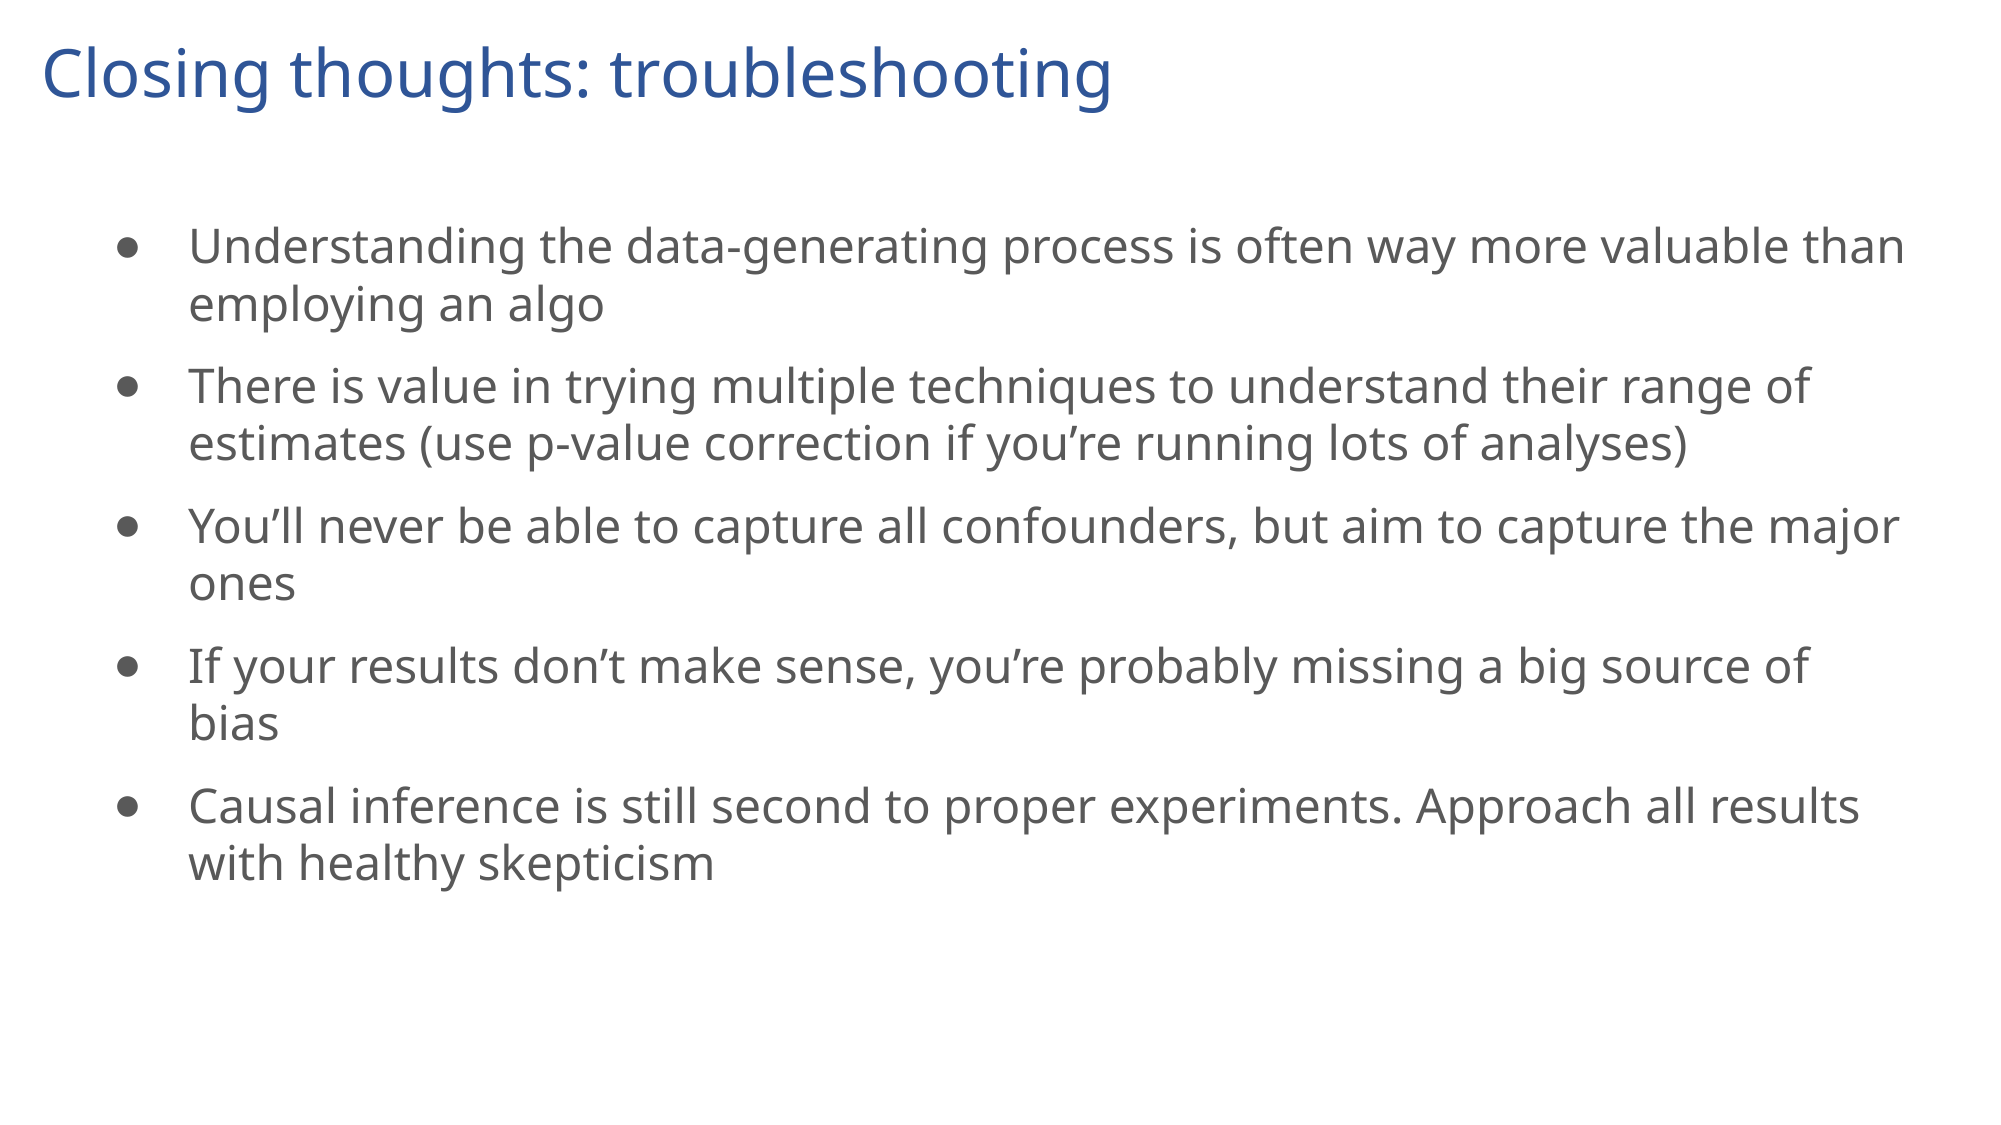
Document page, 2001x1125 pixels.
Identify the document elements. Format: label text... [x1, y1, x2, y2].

list Understanding the data-generating process is often way more valuable than employing an algo There is value in trying multiple techniques to understand their range of estimates (use p-value correction if you’re running lots of analyses) You’ll never be able to capture all confounders, but aim to capture the major ones If your results don’t make sense, you’re probably missing a big source of bias Causal inference is still second to proper experiments. Approach all results with healthy skepticism [68, 195, 1932, 1000]
title Closing thoughts: troubleshooting [21, 19, 1886, 145]
